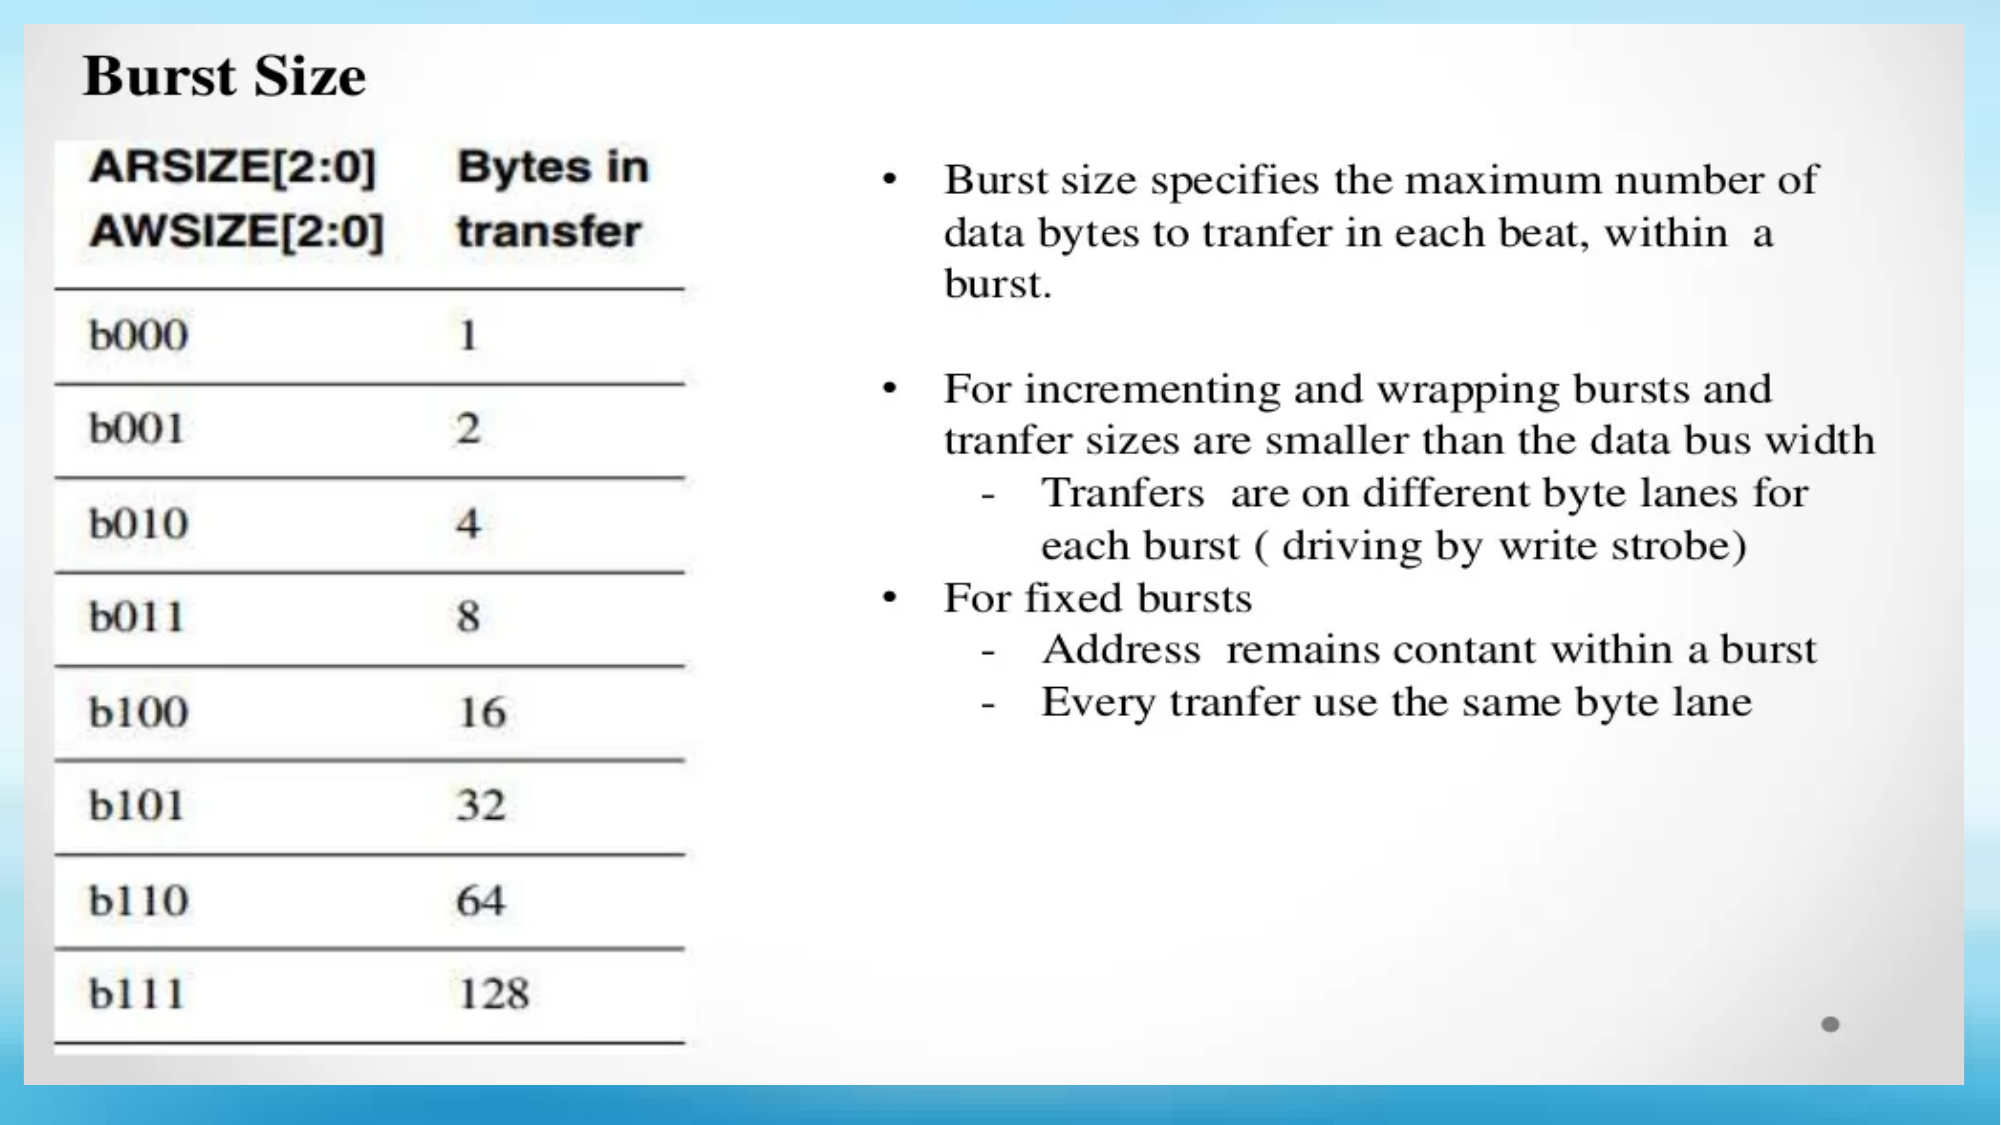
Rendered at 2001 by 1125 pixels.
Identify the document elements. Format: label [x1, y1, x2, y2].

list [23, 24, 1965, 1085]
picture [0, 0, 2001, 1125]
